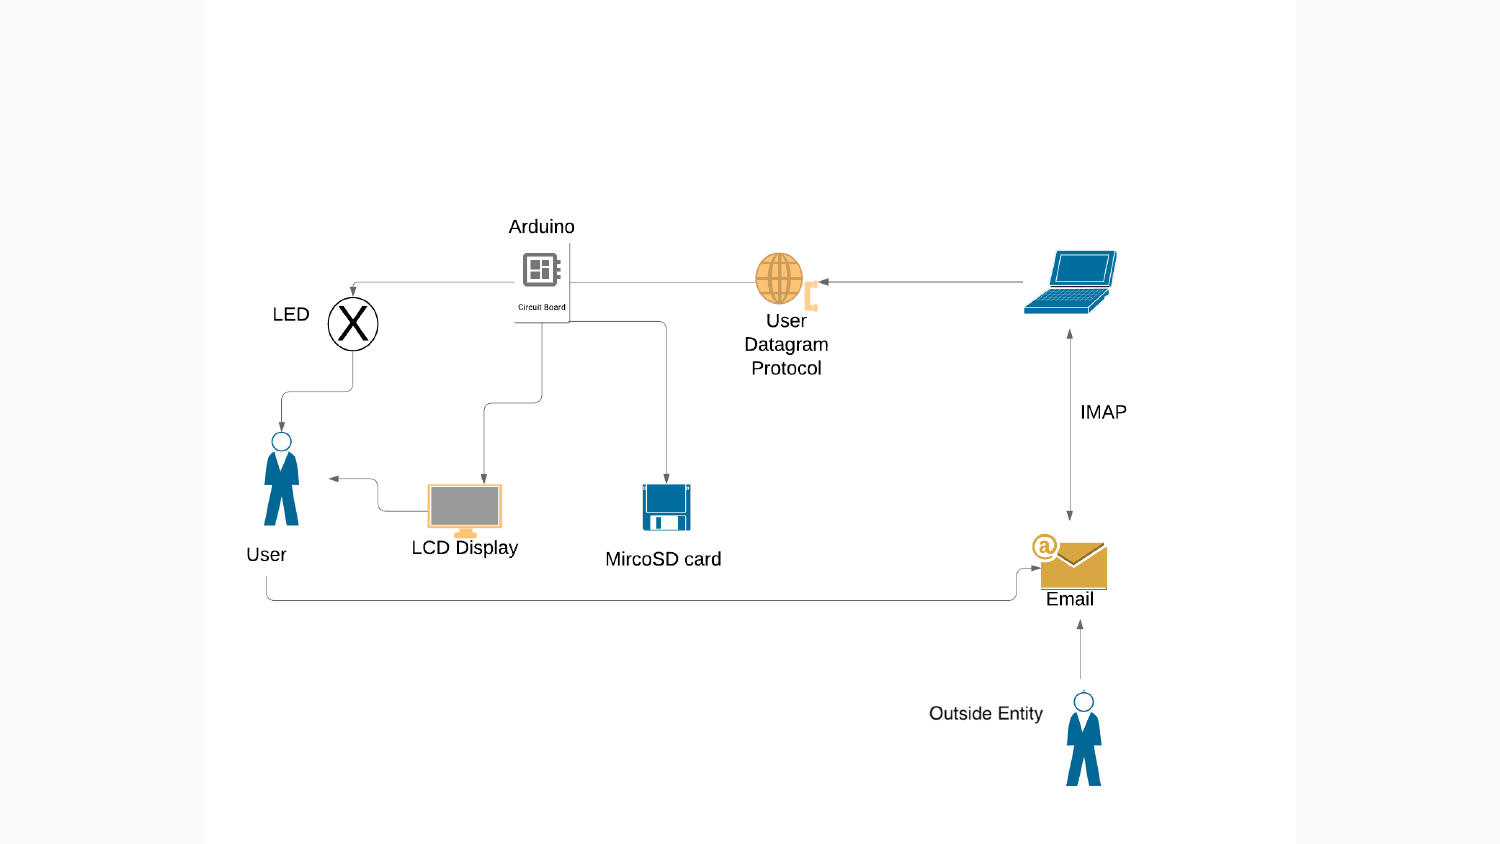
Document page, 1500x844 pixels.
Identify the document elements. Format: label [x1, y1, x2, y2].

picture [203, 0, 1297, 844]
